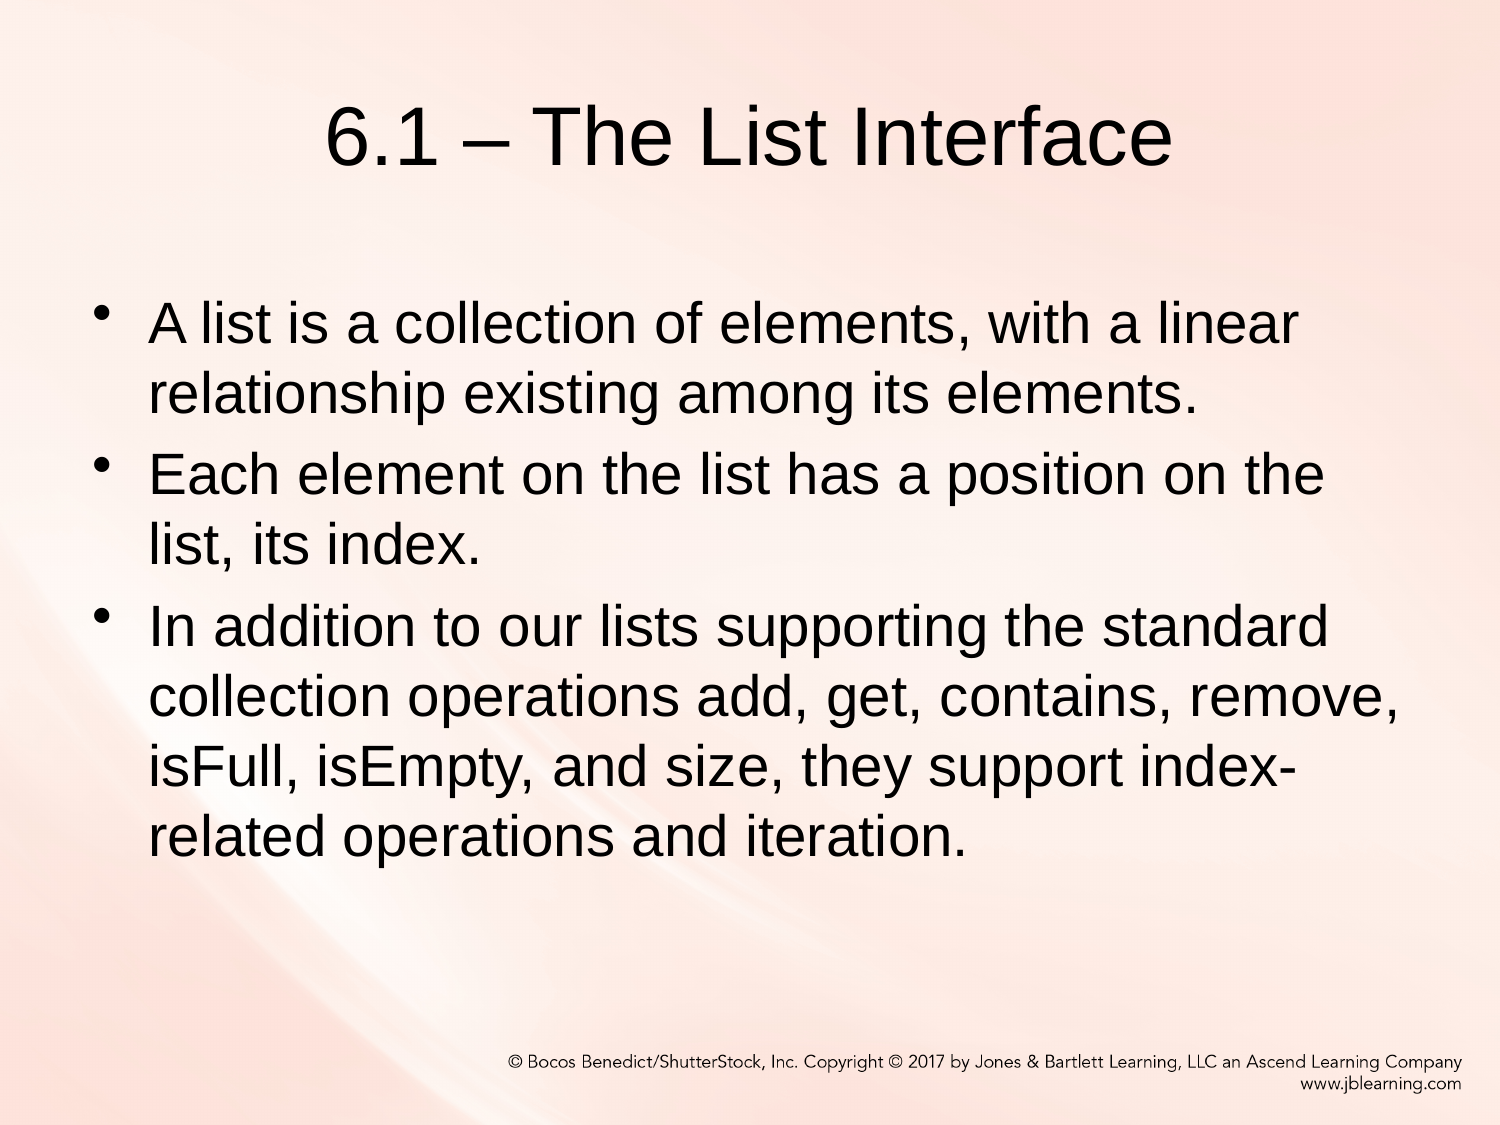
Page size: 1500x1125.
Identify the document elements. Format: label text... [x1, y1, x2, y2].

list A list is a collection of elements, with a linear relationship existing among its elements. Each element on the list has a position on the list, its index. In addition to our lists supporting the standard collection operations add, get, contains, remove, isFull, isEmpty, and size, they support index-related operations and iteration. [77, 277, 1428, 950]
title 6.1 – The List Interface [75, 45, 1425, 233]
picture [0, 0, 1500, 1125]
